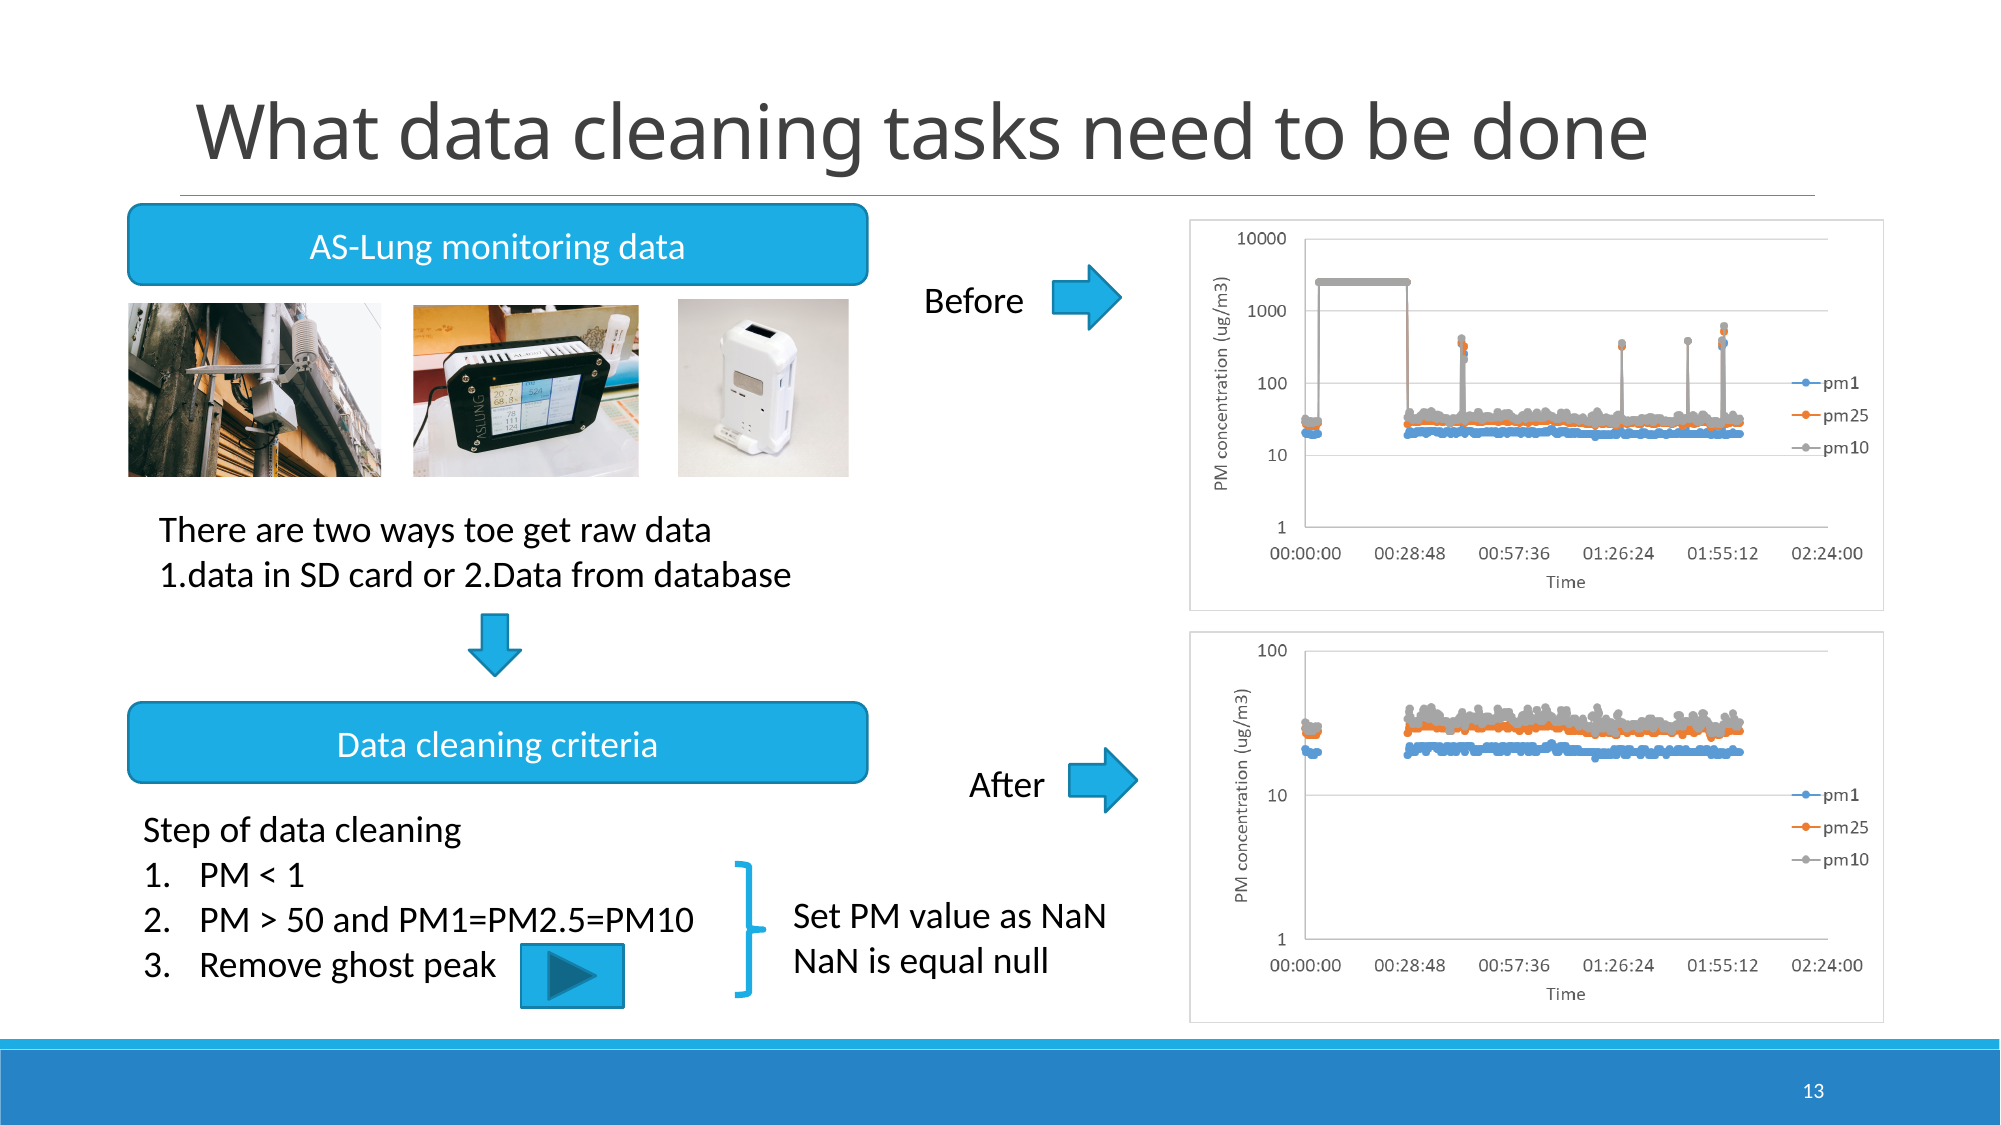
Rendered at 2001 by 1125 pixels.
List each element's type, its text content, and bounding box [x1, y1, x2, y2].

text_box AS-Lung monitoring data [127, 203, 869, 286]
title What data cleaning tasks need to be done [180, 47, 1830, 183]
text_box [734, 863, 765, 997]
picture [127, 303, 382, 477]
text_box [1087, 747, 1139, 814]
picture [412, 304, 640, 477]
text_box [1051, 264, 1122, 331]
text_box Step of data cleaning PM < 1 PM > 50 and PM1=PM2.5=PM10 Remove ghost peak [128, 798, 868, 993]
text_box Set PM value as NaN NaN is equal null [778, 884, 1138, 989]
picture [1188, 631, 1885, 1024]
text_box There are two ways toe get raw data 1.data in SD card or 2.Data from database [144, 497, 852, 602]
picture [1188, 218, 1885, 611]
text_box Data cleaning criteria [127, 701, 869, 784]
slide_number 13 [1624, 1059, 1840, 1120]
text_box Before [909, 268, 1042, 329]
text_box [467, 613, 523, 677]
text_box After [954, 752, 1087, 813]
text_box [520, 943, 625, 1009]
picture [677, 298, 849, 477]
